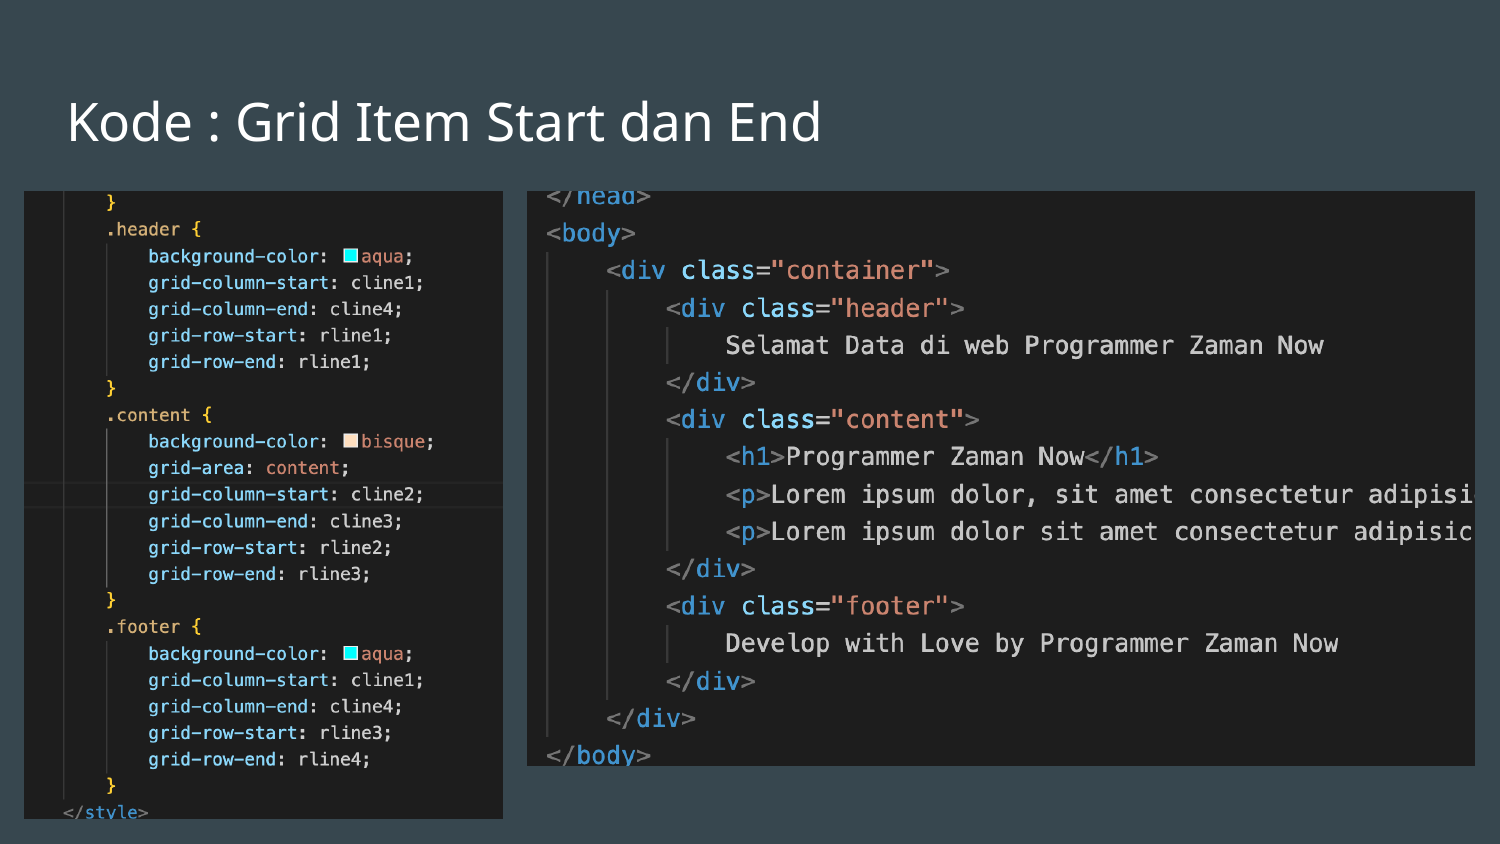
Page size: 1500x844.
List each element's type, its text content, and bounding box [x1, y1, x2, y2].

title Kode : Grid Item Start dan End [51, 72, 1449, 167]
picture [24, 191, 503, 819]
picture [527, 191, 1476, 766]
